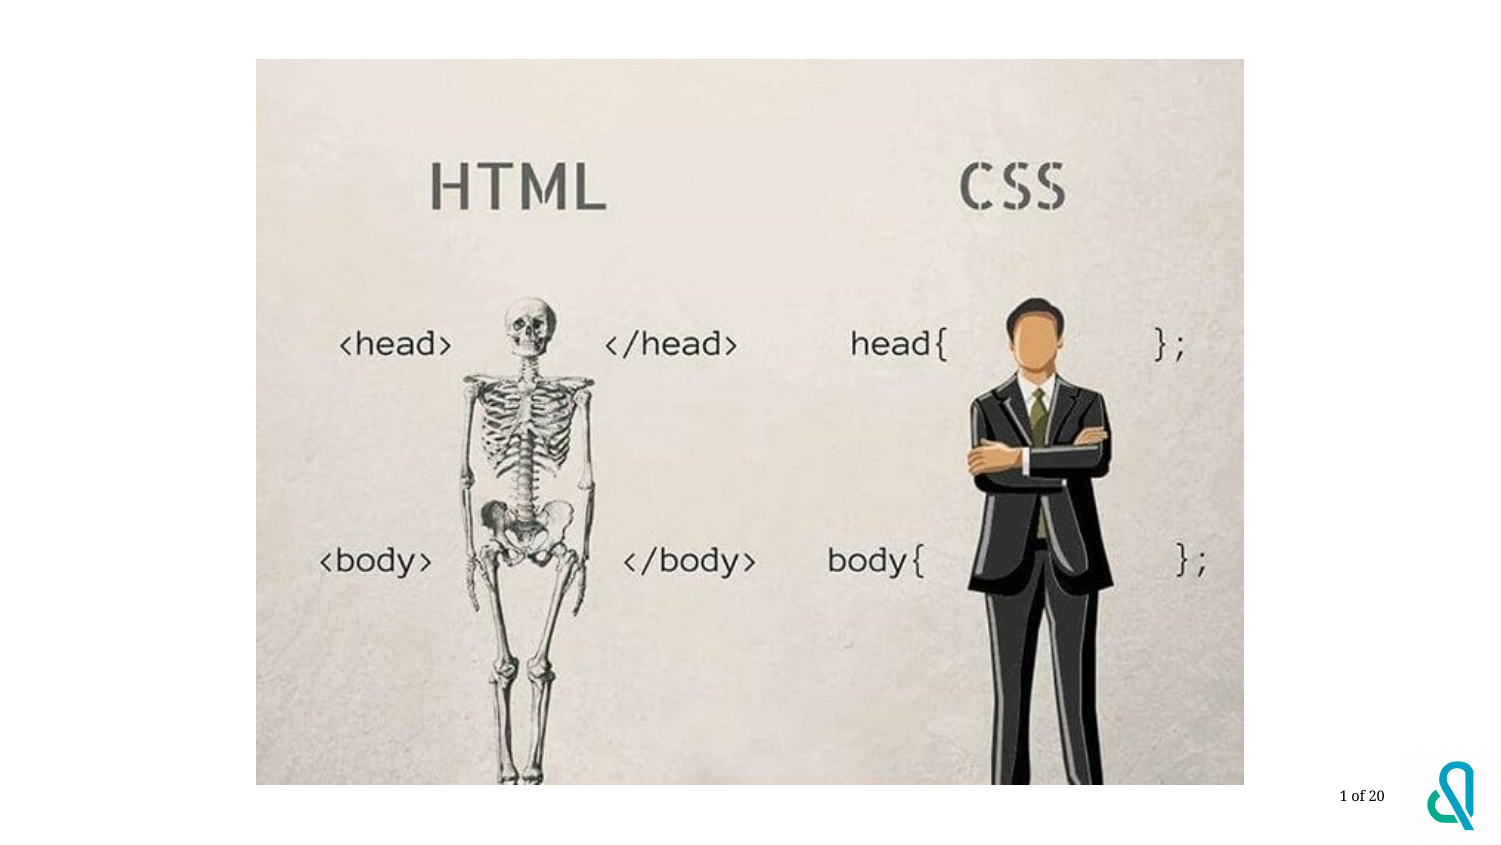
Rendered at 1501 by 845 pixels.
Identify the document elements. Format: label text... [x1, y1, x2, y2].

text_box 1 of 20 [1331, 779, 1403, 813]
picture [256, 59, 1244, 785]
text_box [1402, 748, 1501, 844]
